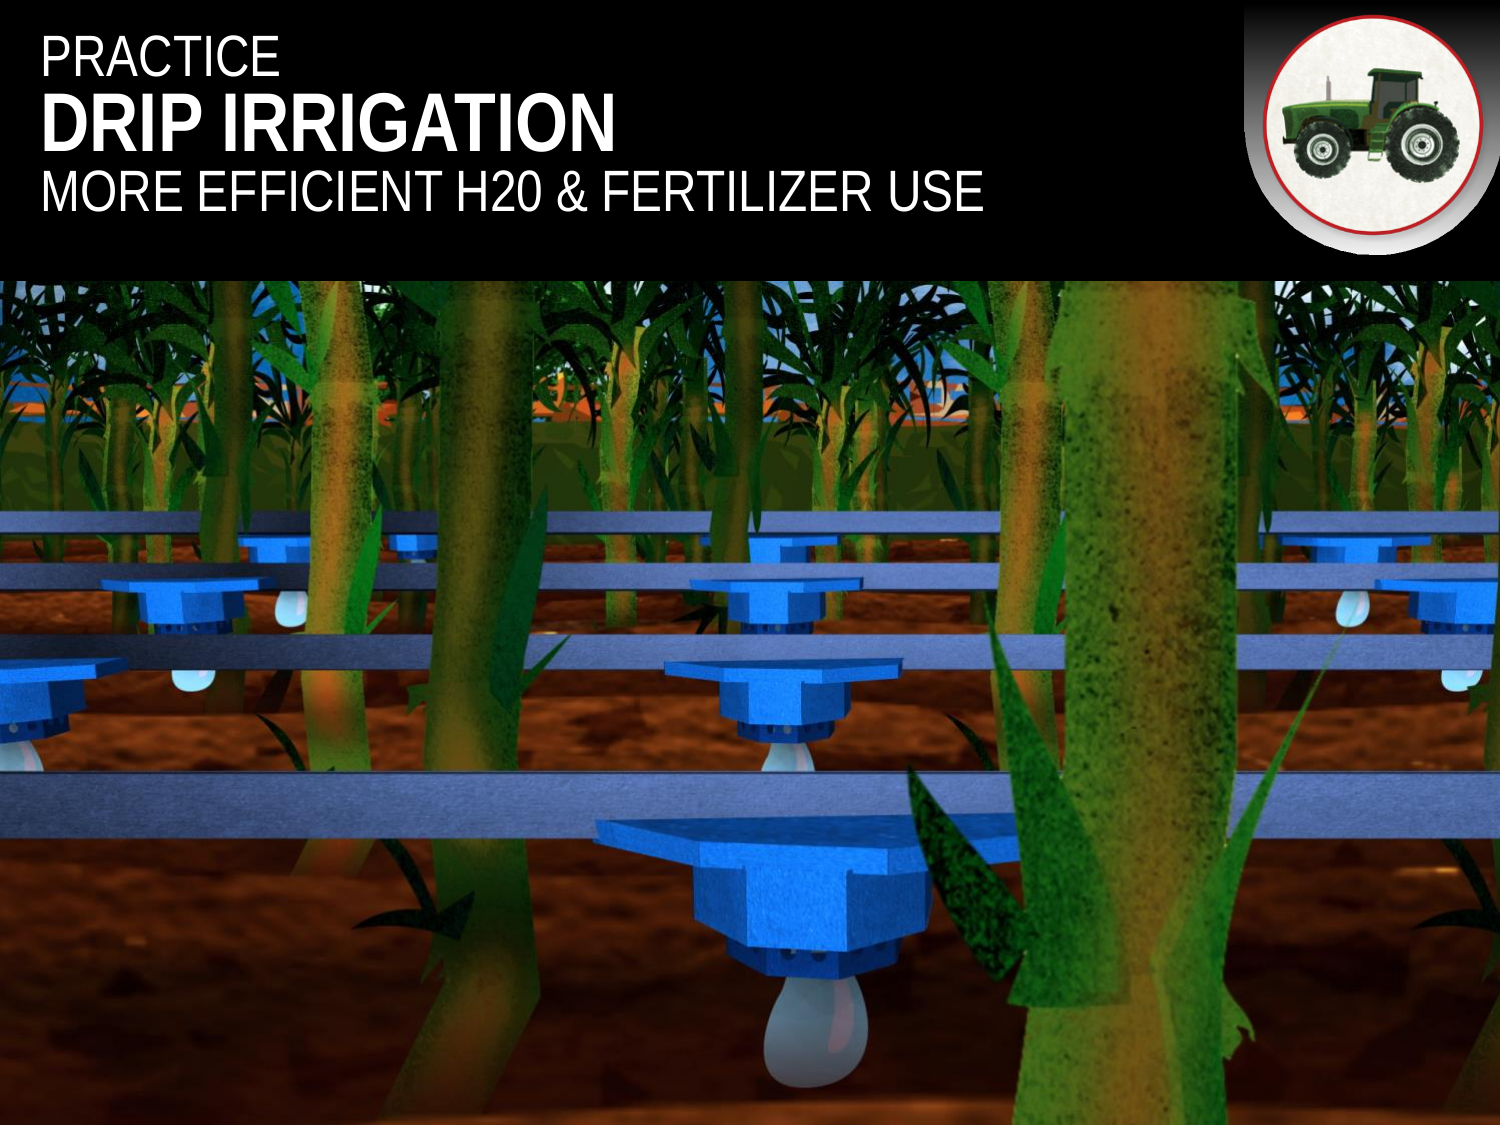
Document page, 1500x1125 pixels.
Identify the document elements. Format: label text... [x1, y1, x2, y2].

text_box PRACTICE DRIP IRRIGATION MORE EFFICIENT H20 & FERTILIZER USE [25, 23, 1250, 231]
text_box [1337, 250, 1410, 256]
text_box [1244, 0, 1500, 173]
picture [1255, 8, 1490, 242]
picture [0, 281, 1500, 1125]
